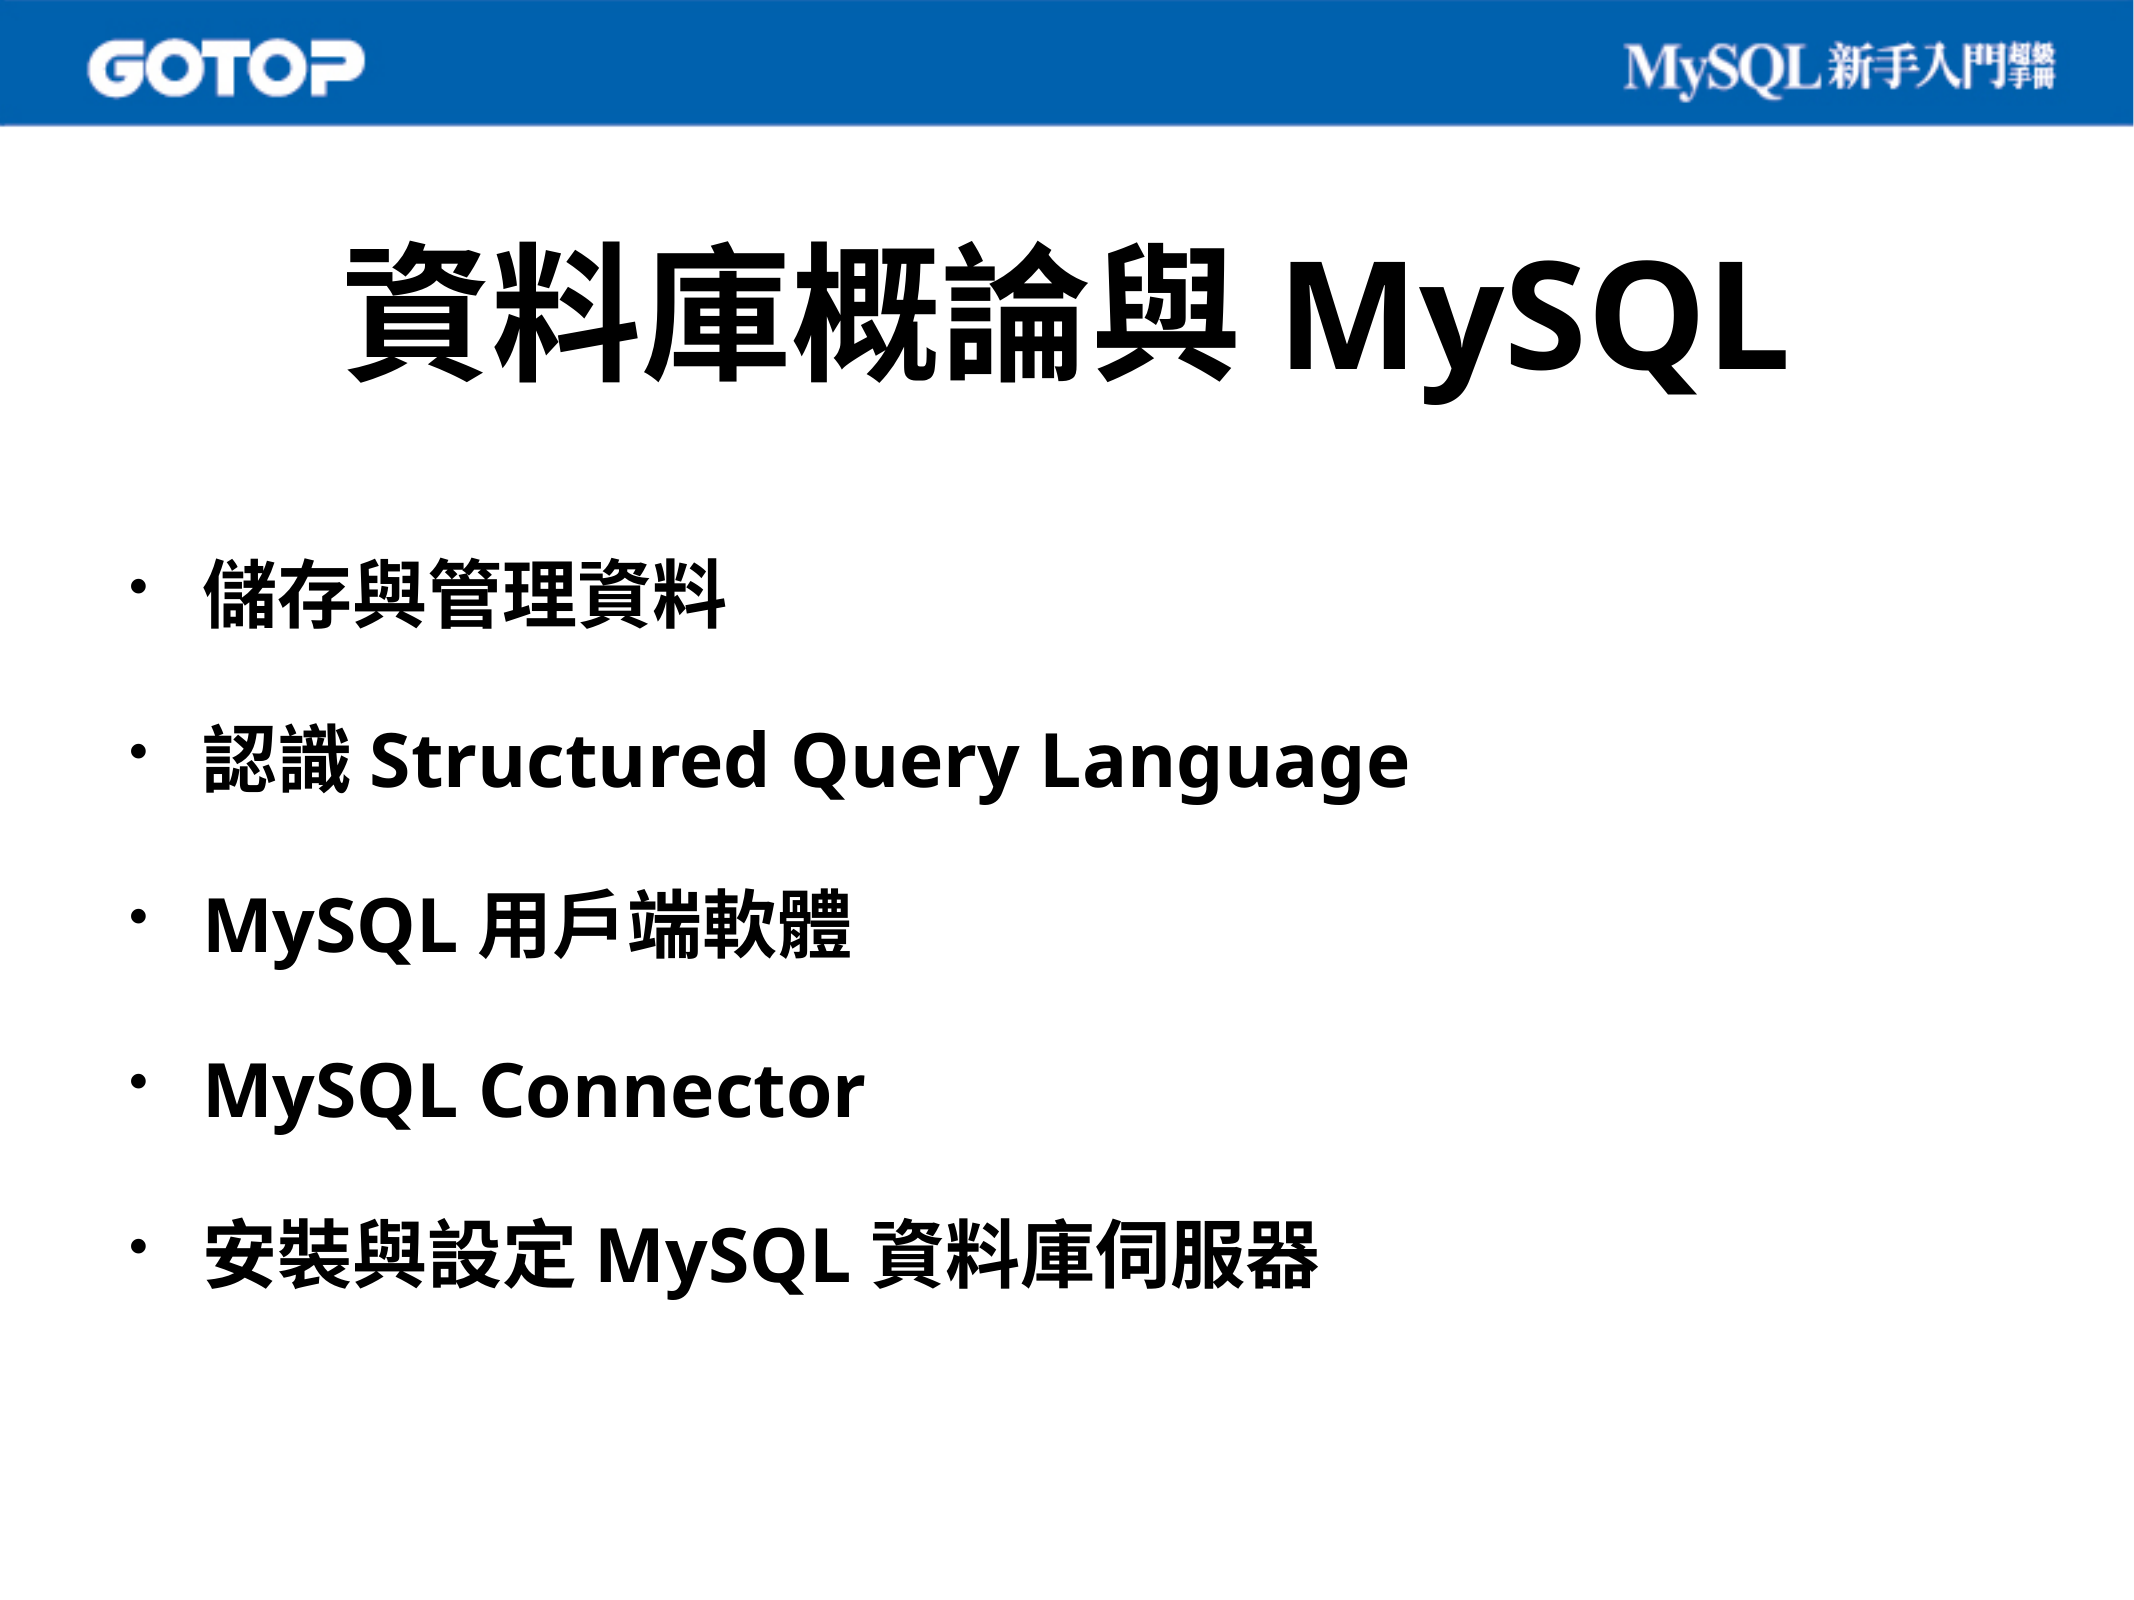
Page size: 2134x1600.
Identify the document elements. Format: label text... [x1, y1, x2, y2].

picture [0, 0, 2134, 1600]
title 資料庫概論與MySQL [128, 109, 2005, 453]
list 儲存與管理資料 認識Structured Query Language MySQL用戶端軟體 MySQL Connector 安裝與設定MySQL資料庫伺服器 [128, 453, 2005, 1393]
